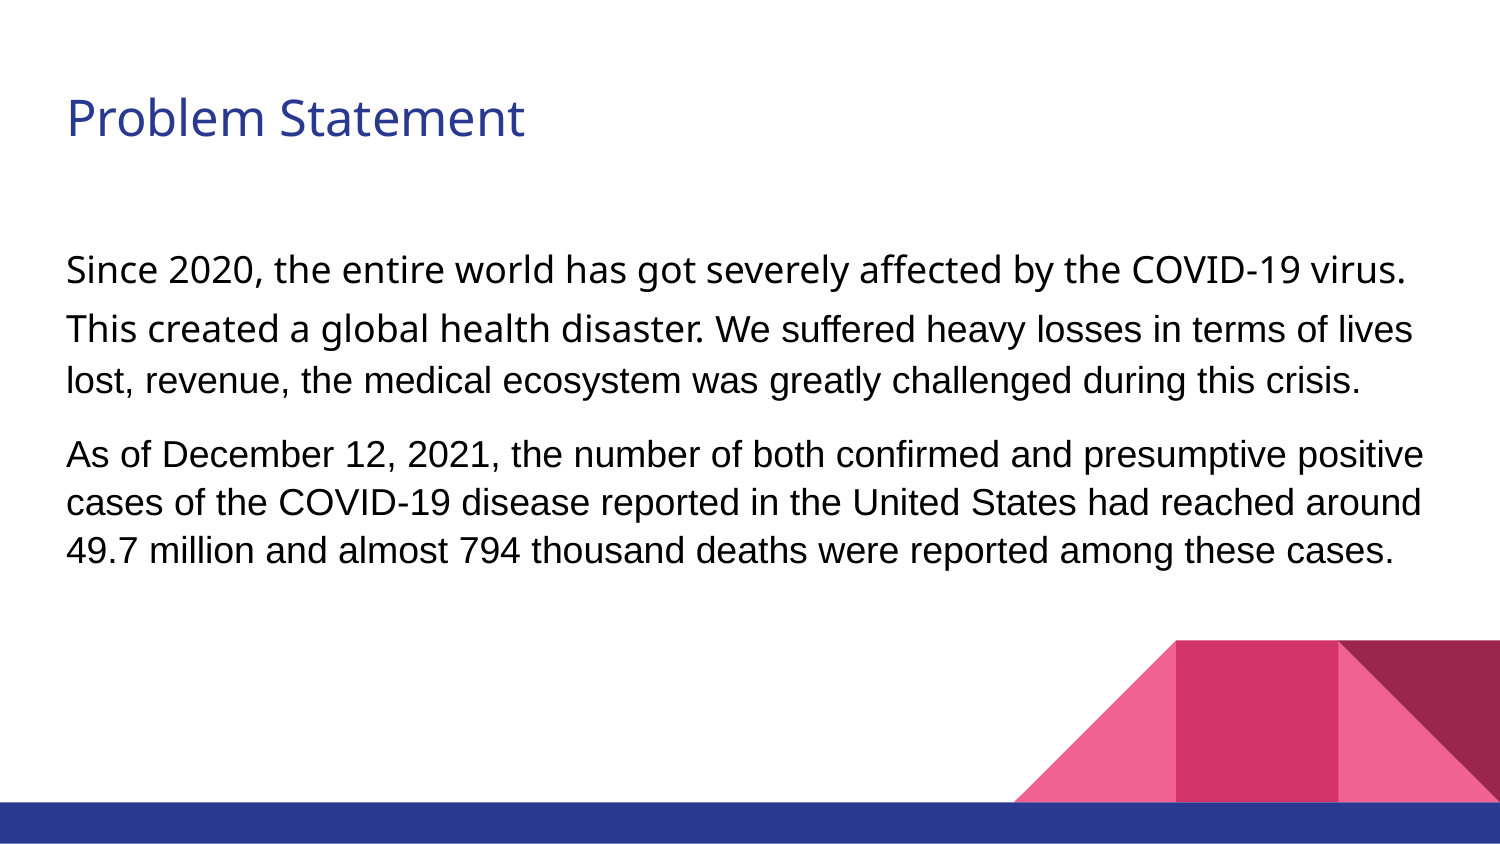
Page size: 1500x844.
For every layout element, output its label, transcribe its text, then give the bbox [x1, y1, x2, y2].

list Since 2020, the entire world has got severely affected by the COVID-19 virus. This created a global health disaster. We suffered heavy losses in terms of lives lost, revenue, the medical ecosystem was greatly challenged during this crisis. As of December 12, 2021, the number of both confirmed and presumptive positive cases of the COVID-19 disease reported in the United States had reached around 49.7 million and almost 794 thousand deaths were reported among these cases. [51, 221, 1449, 770]
title Problem Statement [51, 67, 1449, 167]
